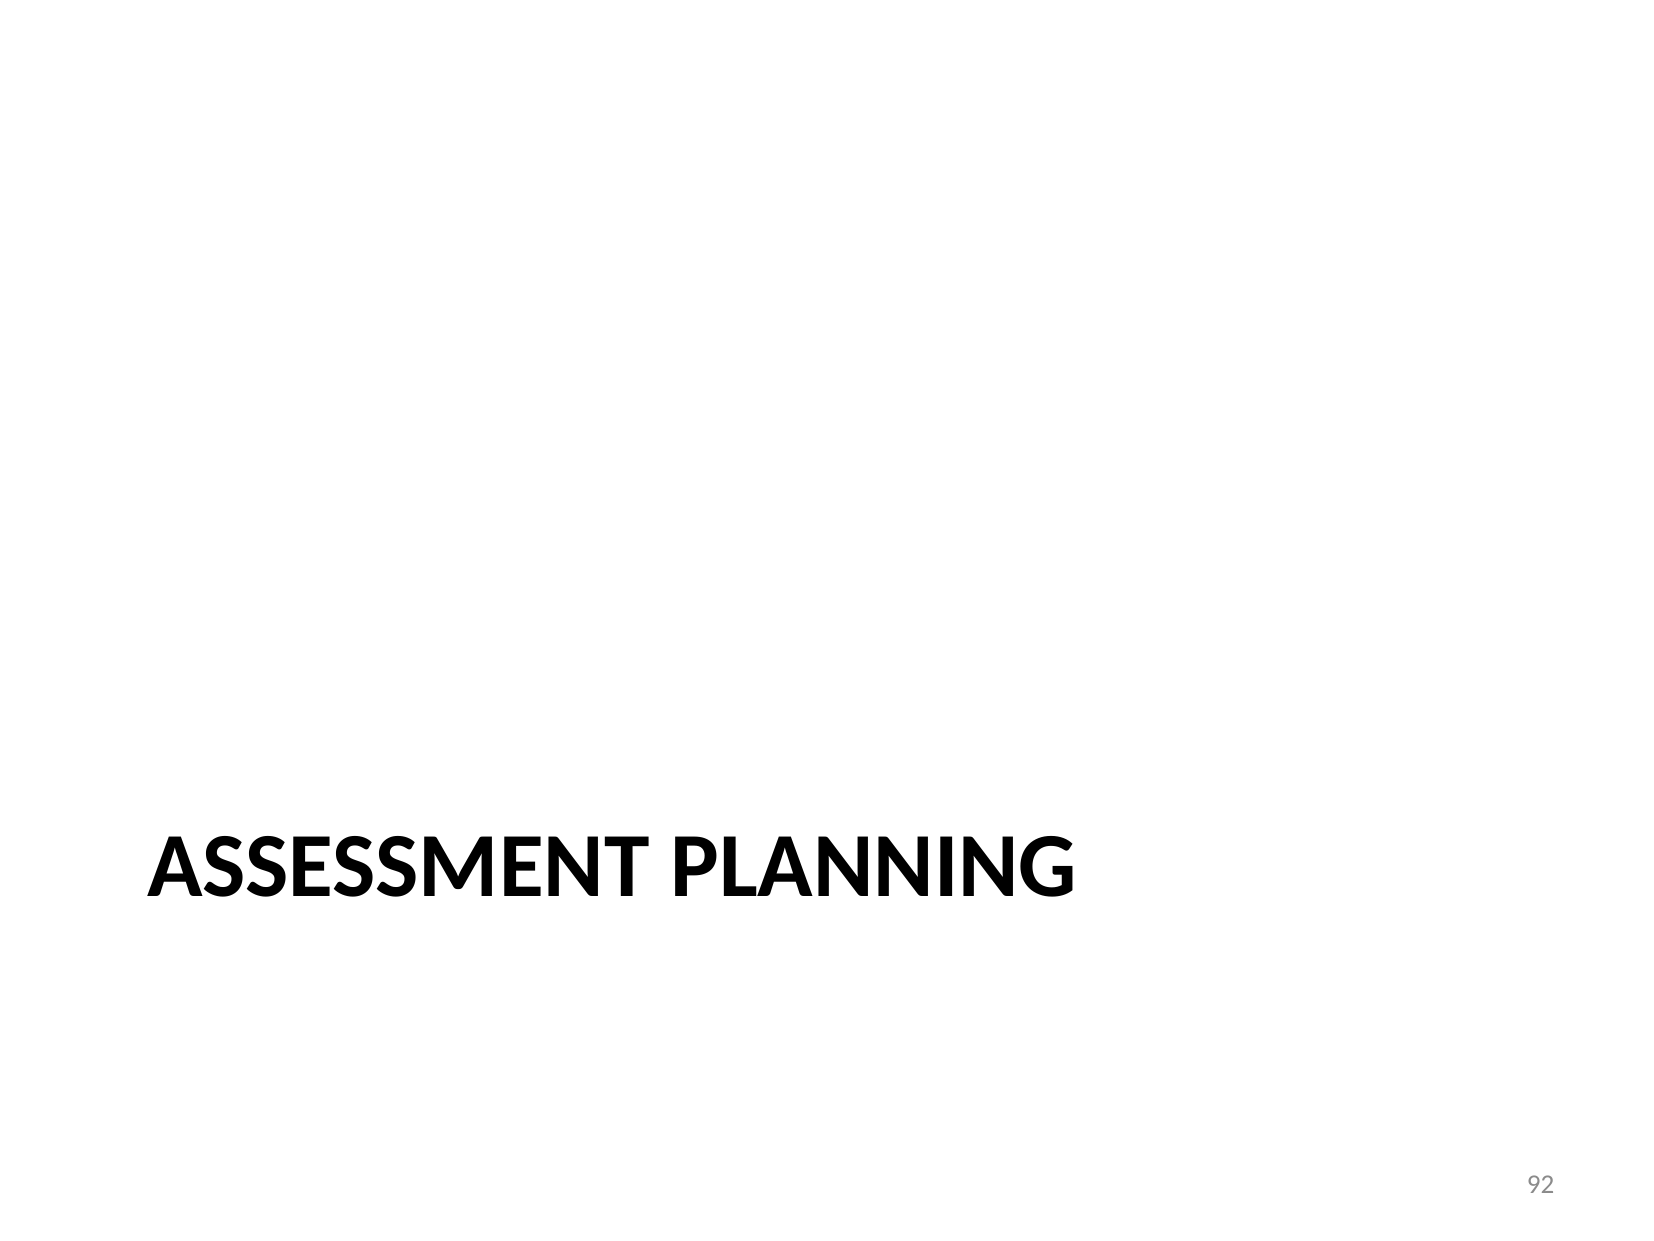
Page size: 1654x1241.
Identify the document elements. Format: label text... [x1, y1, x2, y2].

title Assessment planning [130, 796, 1537, 1044]
slide_number 92 [1185, 1149, 1571, 1216]
